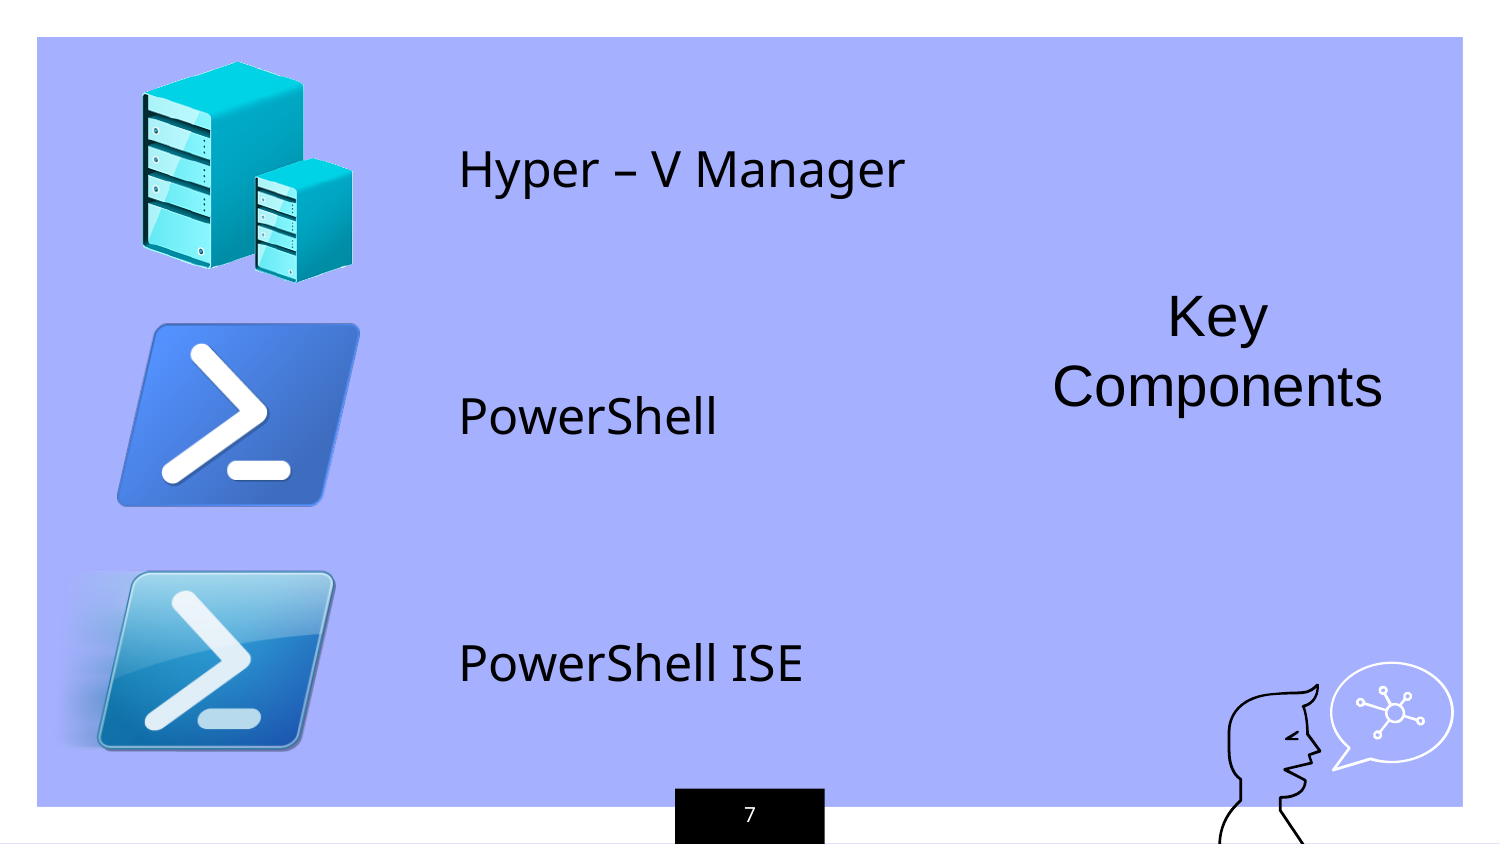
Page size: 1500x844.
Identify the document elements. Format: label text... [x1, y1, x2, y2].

text_box Key Components [997, 271, 1439, 426]
slide_number 7 [675, 788, 825, 844]
picture [54, 55, 371, 820]
text_box Hyper – V Manager [443, 130, 964, 206]
text_box PowerShell ISE [443, 623, 833, 699]
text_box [1218, 661, 1455, 844]
text_box PowerShell [443, 377, 798, 452]
